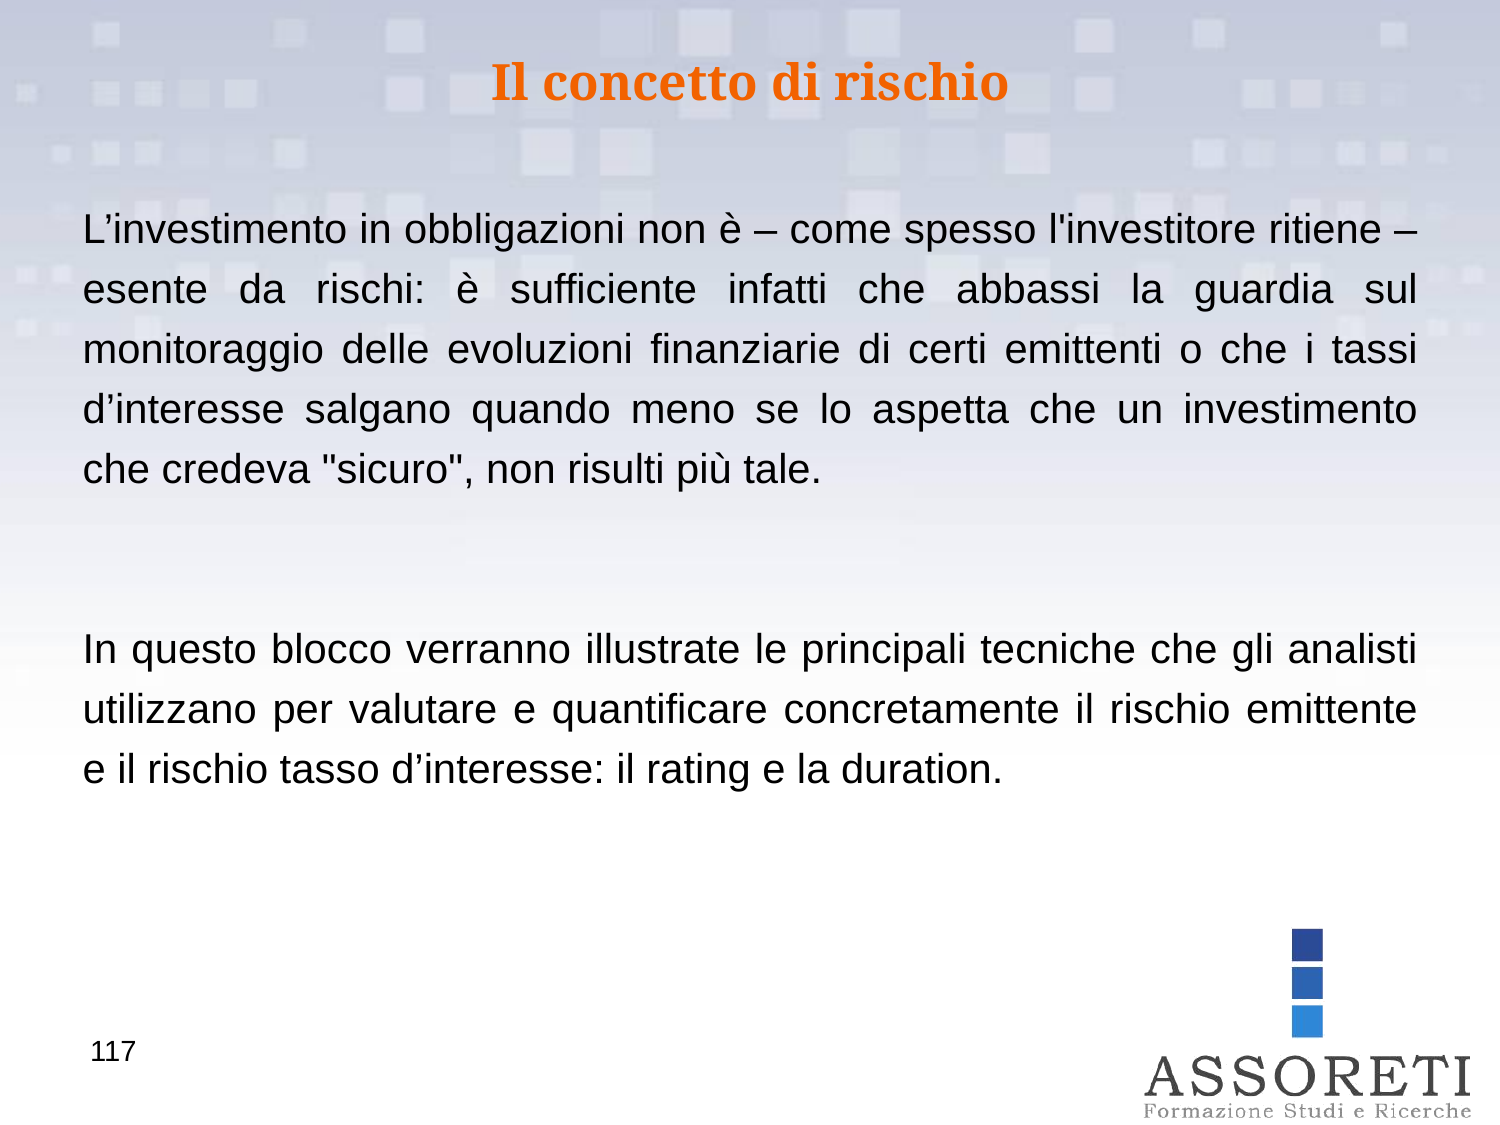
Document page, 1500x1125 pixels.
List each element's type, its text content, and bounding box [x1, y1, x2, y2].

slide_number 117 [74, 1024, 426, 1103]
picture [0, 0, 1500, 1125]
text_box L’investimento in obbligazioni non è – come spesso l'investitore ritiene – esente da rischi: è sufficiente infatti che abbassi la guardia sul monitoraggio delle evoluzioni finanziarie di certi emittenti o che i tassi d’interesse salgano quando meno se lo aspetta che un investimento che credeva "sicuro", non risulti più tale. In questo blocco verranno illustrate le principali tecniche che gli analisti utilizzano per valutare e quantificare concretamente il rischio emittente e il rischio tasso d’interesse: il rating e la duration. [68, 184, 1434, 800]
text_box Il concetto di rischio [72, 42, 1431, 118]
